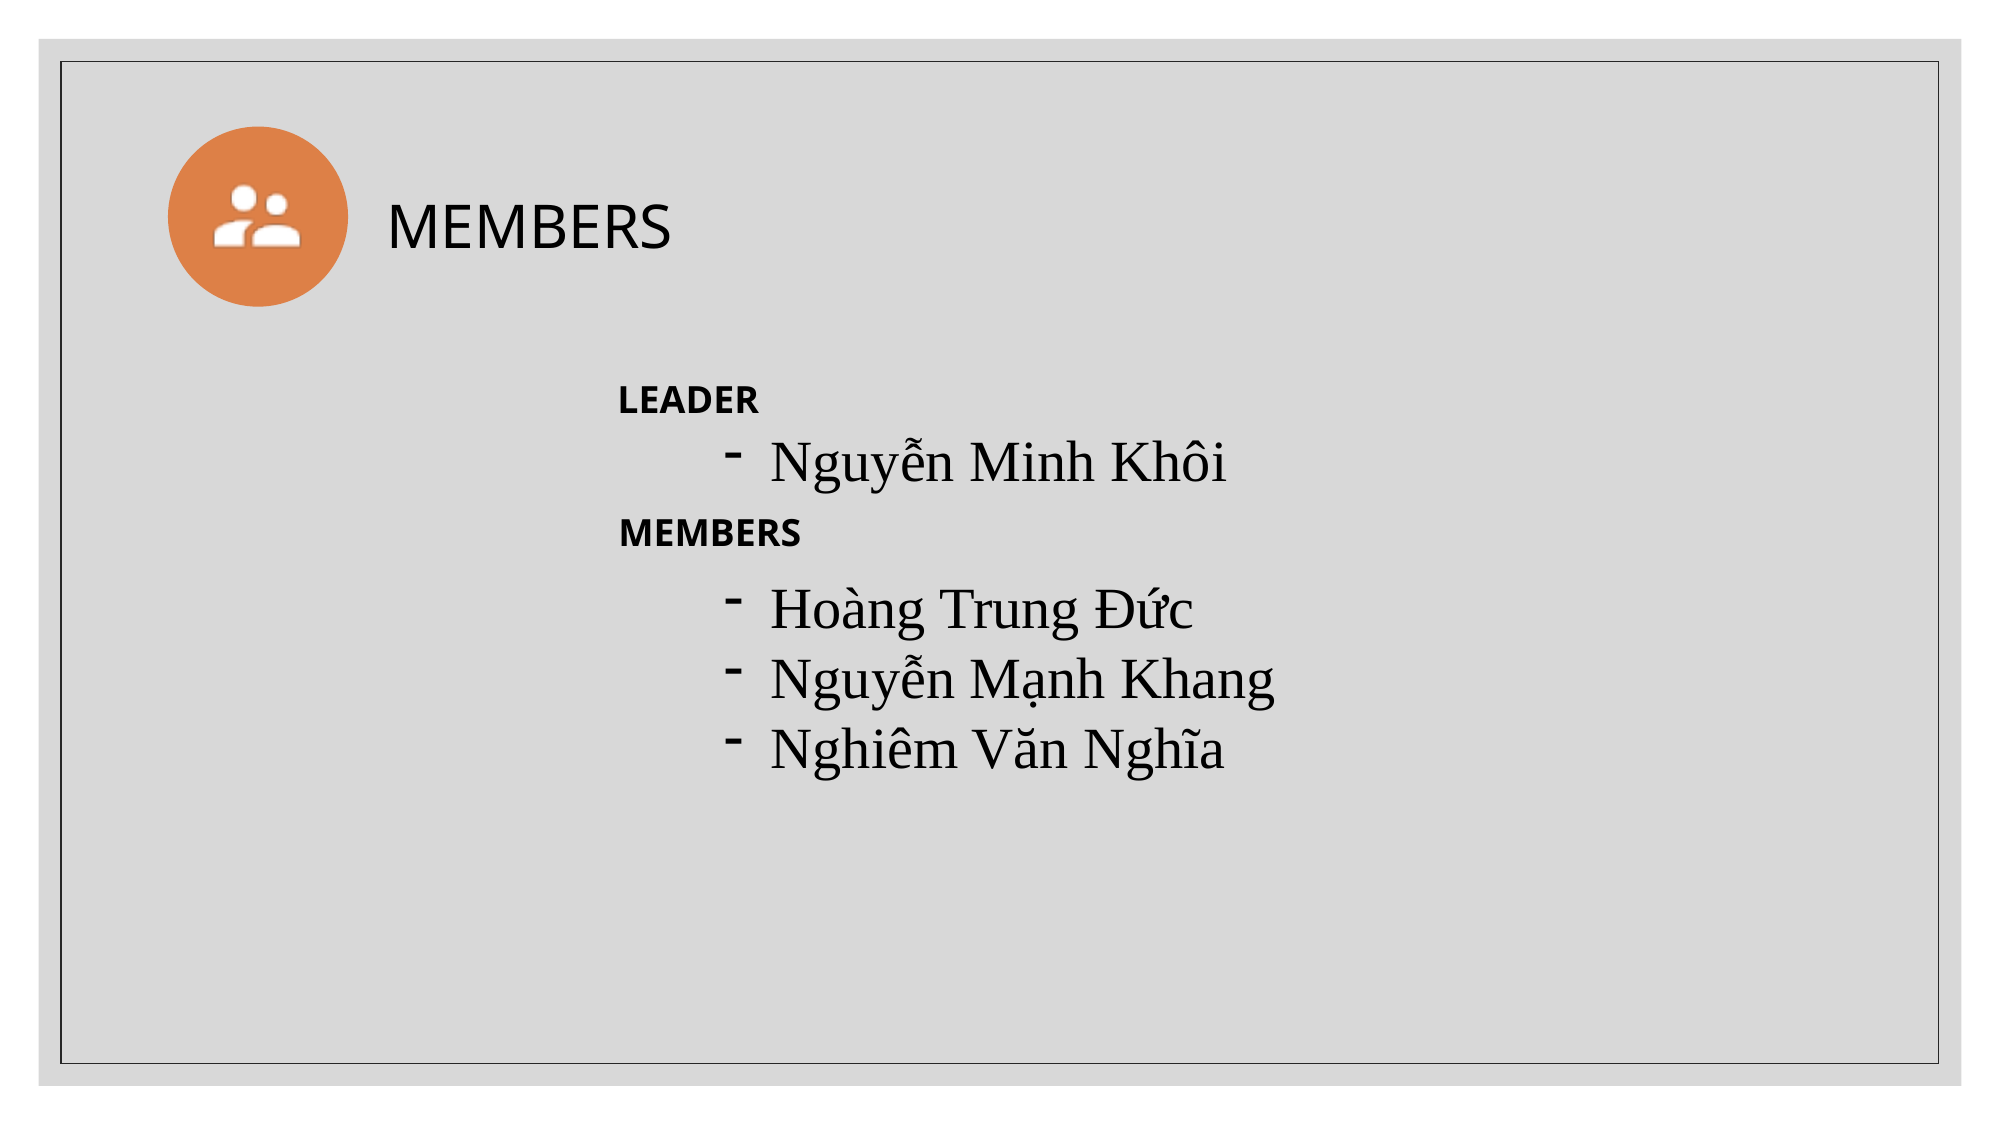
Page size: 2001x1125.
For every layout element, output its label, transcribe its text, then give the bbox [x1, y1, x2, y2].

text_box Nguyễn Minh Khôi [708, 477, 1243, 501]
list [143, 109, 1509, 471]
text_box MEMBERS [603, 501, 817, 562]
text_box Hoàng Trung Đức Nguyễn Mạnh Khang Nghiêm Văn Nghĩa [708, 562, 1291, 788]
